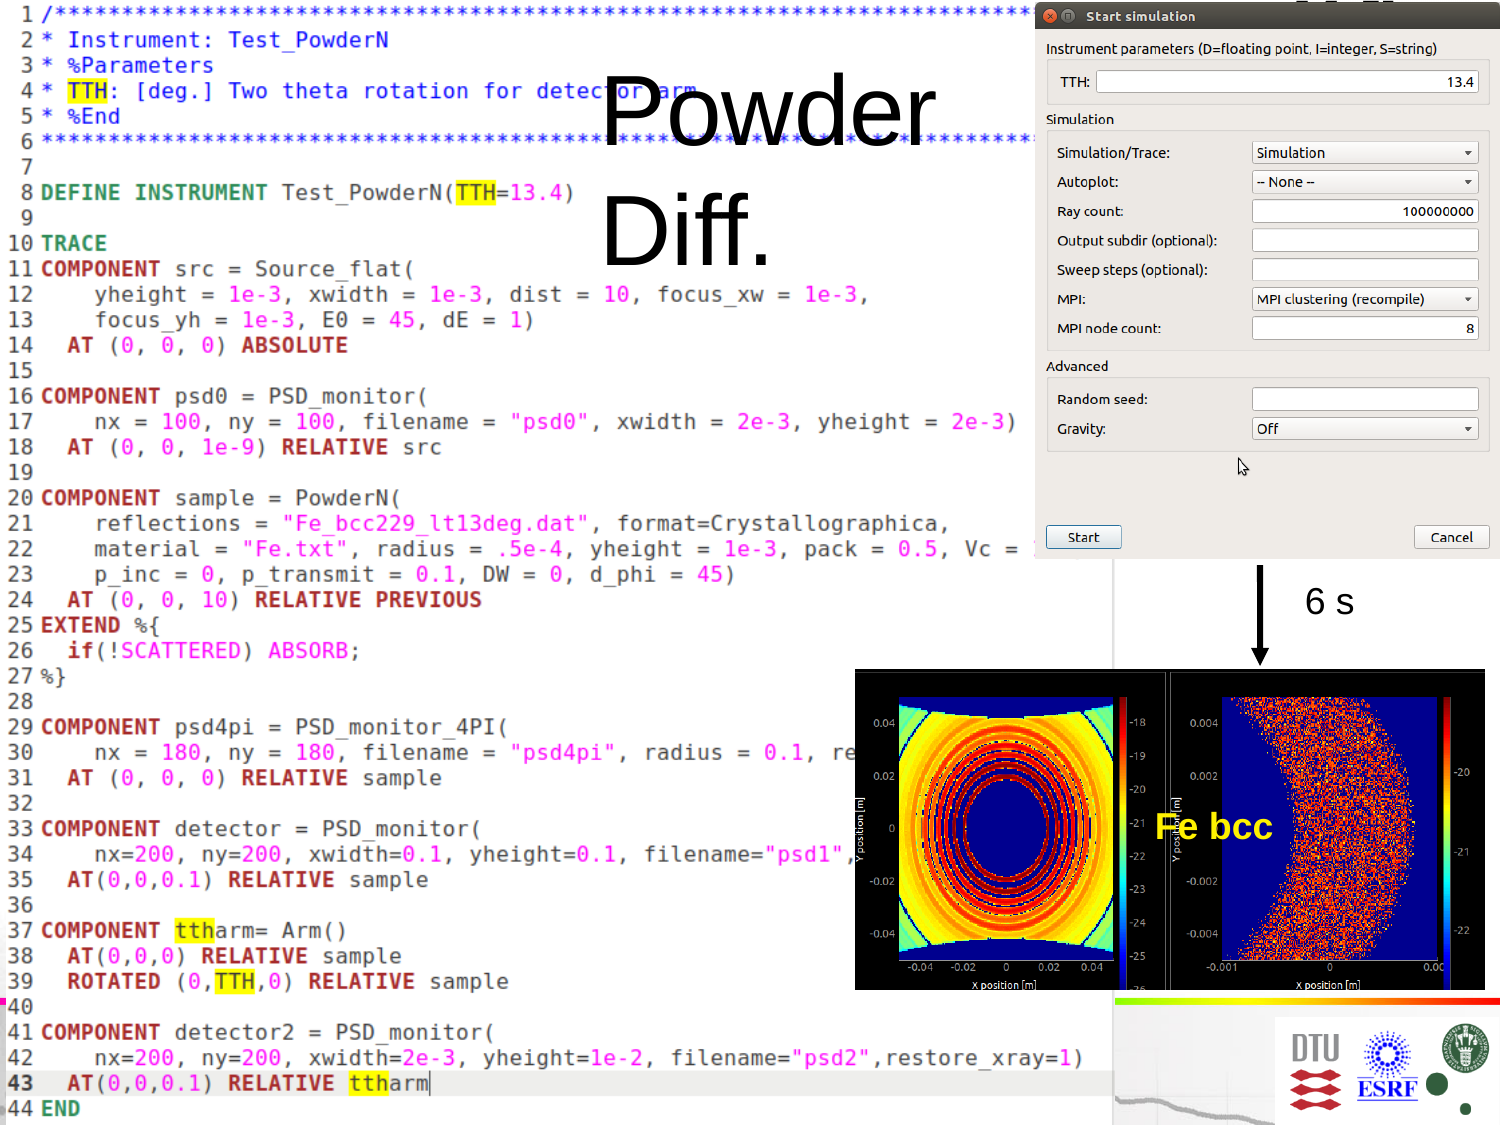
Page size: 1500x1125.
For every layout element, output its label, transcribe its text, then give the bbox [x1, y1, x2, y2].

picture [0, 0, 1500, 1125]
text_box [1253, 566, 1267, 666]
text_box 6 s [1290, 570, 1425, 627]
